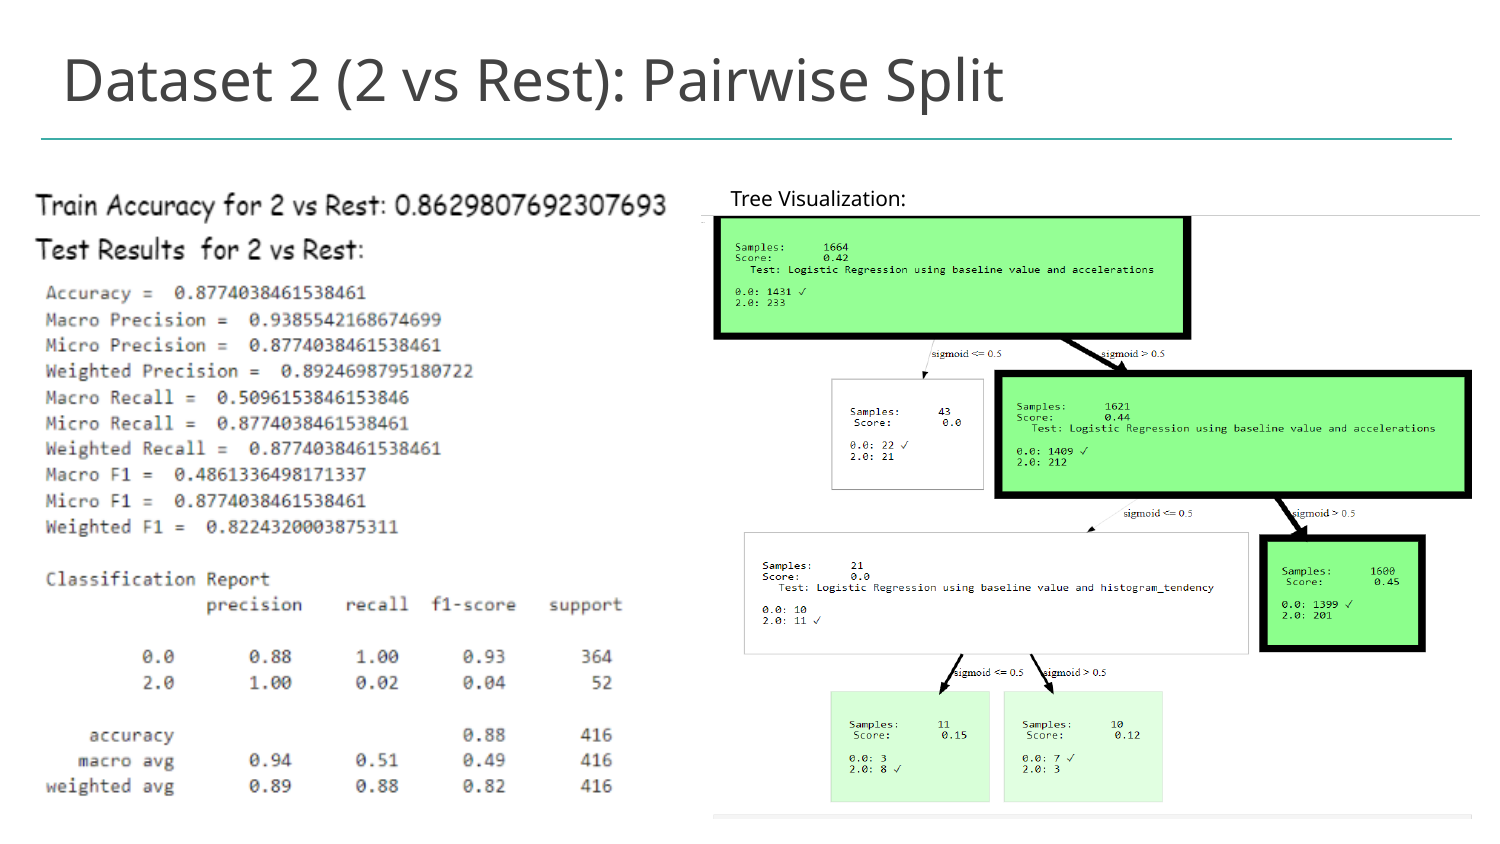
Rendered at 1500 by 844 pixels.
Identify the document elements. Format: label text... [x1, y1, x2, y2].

picture [701, 213, 1480, 819]
picture [31, 178, 687, 819]
text_box Tree Visualization: [715, 167, 1208, 212]
title Dataset 2 (2 vs Rest): Pairwise Split [47, 27, 1446, 122]
